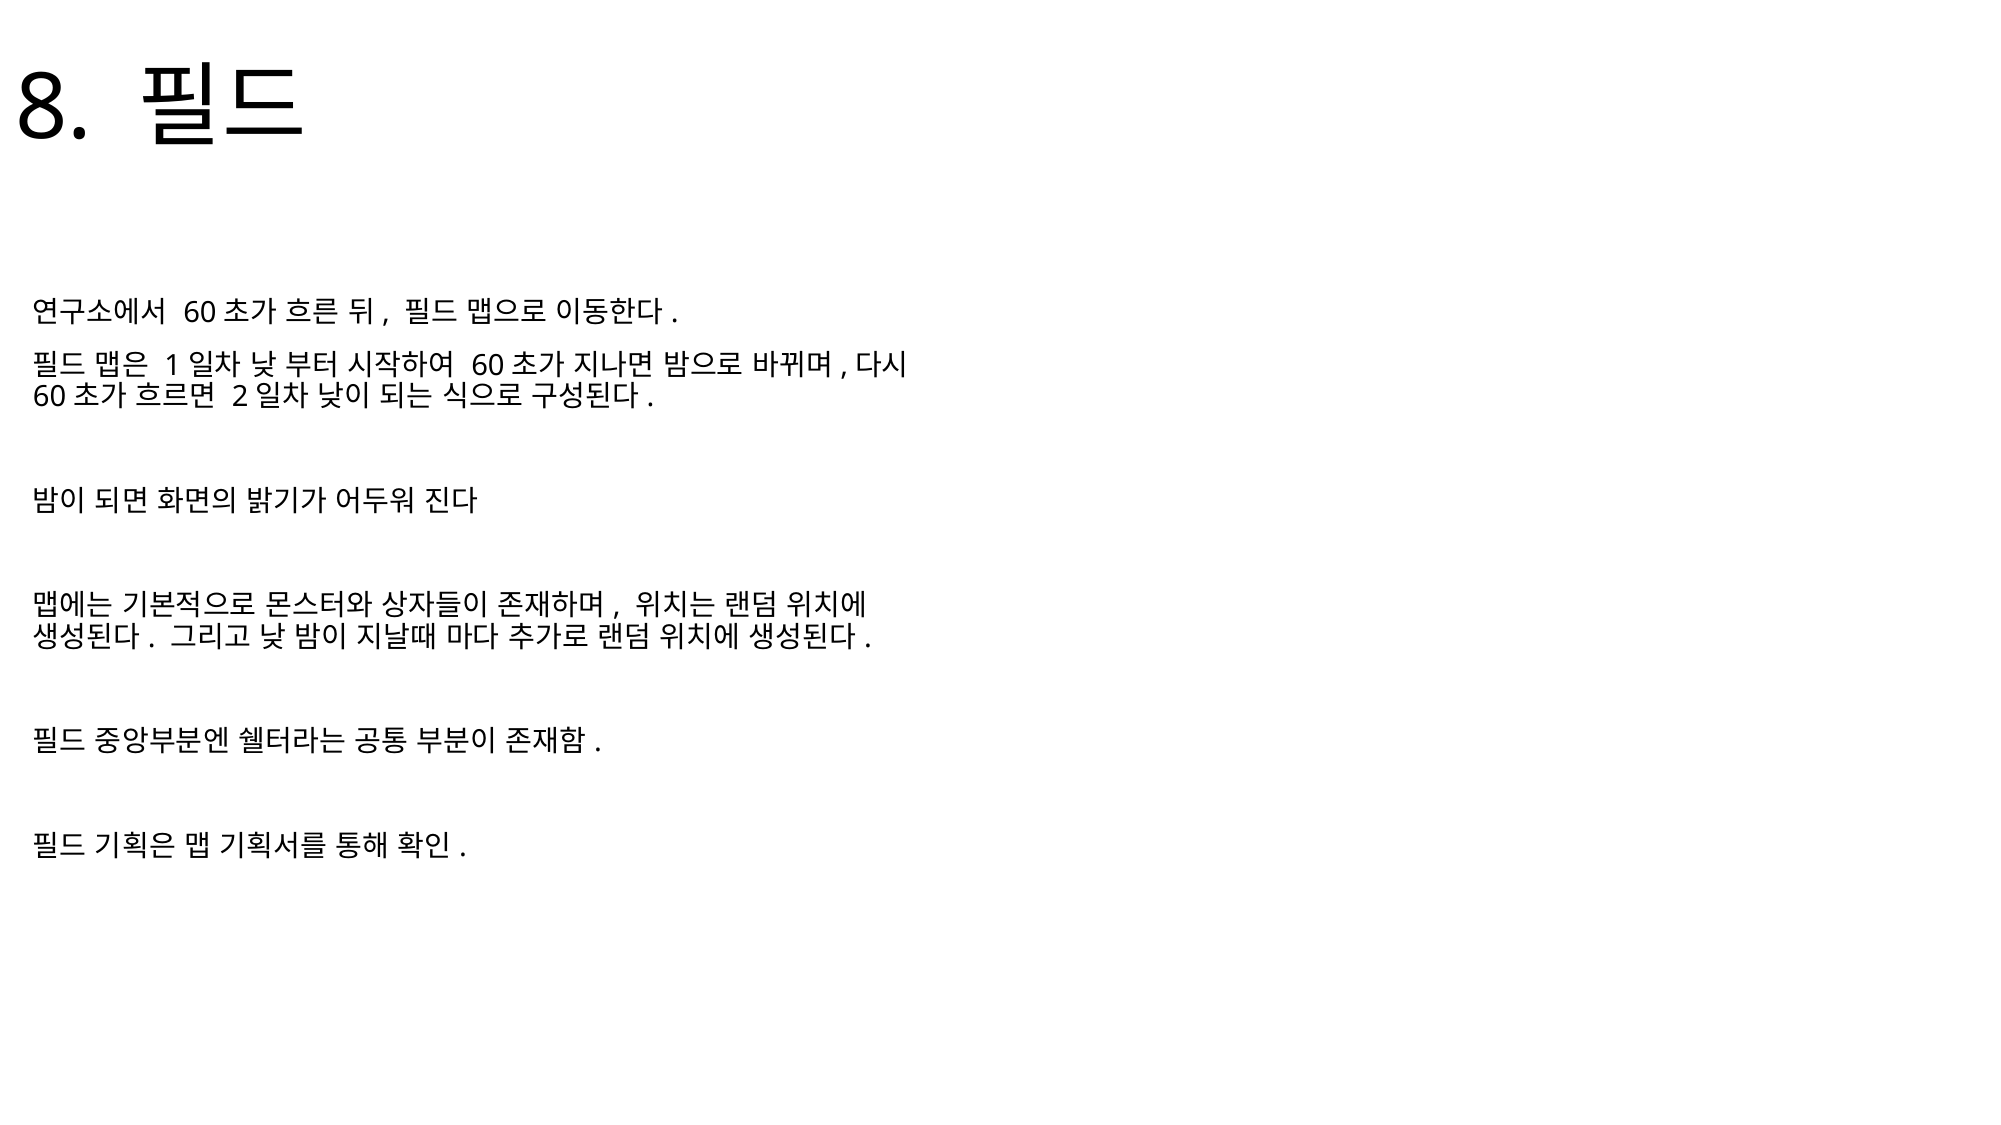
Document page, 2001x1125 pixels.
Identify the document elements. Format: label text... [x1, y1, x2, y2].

title 8. 필드 [0, 0, 1725, 218]
list 연구소에서 60초가 흐른 뒤, 필드 맵으로 이동한다. 필드 맵은 1일차 낮 부터 시작하여 60초가 지나면 밤으로 바뀌며,다시 60초가 흐르면 2일차 낮이 되는 식으로 구성된다. 밤이 되면 화면의 밝기가 어두워 진다 맵에는 기본적으로 몬스터와 상자들이 존재하며, 위치는 랜덤 위치에 생성된다. 그리고 낮 밤이 지날때 마다 추가로 랜덤 위치에 생성된다. 필드 중앙부분엔 쉘터라는 공통 부분이 존재함. 필드 기획은 맵 기획서를 통해 확인. [18, 290, 931, 934]
